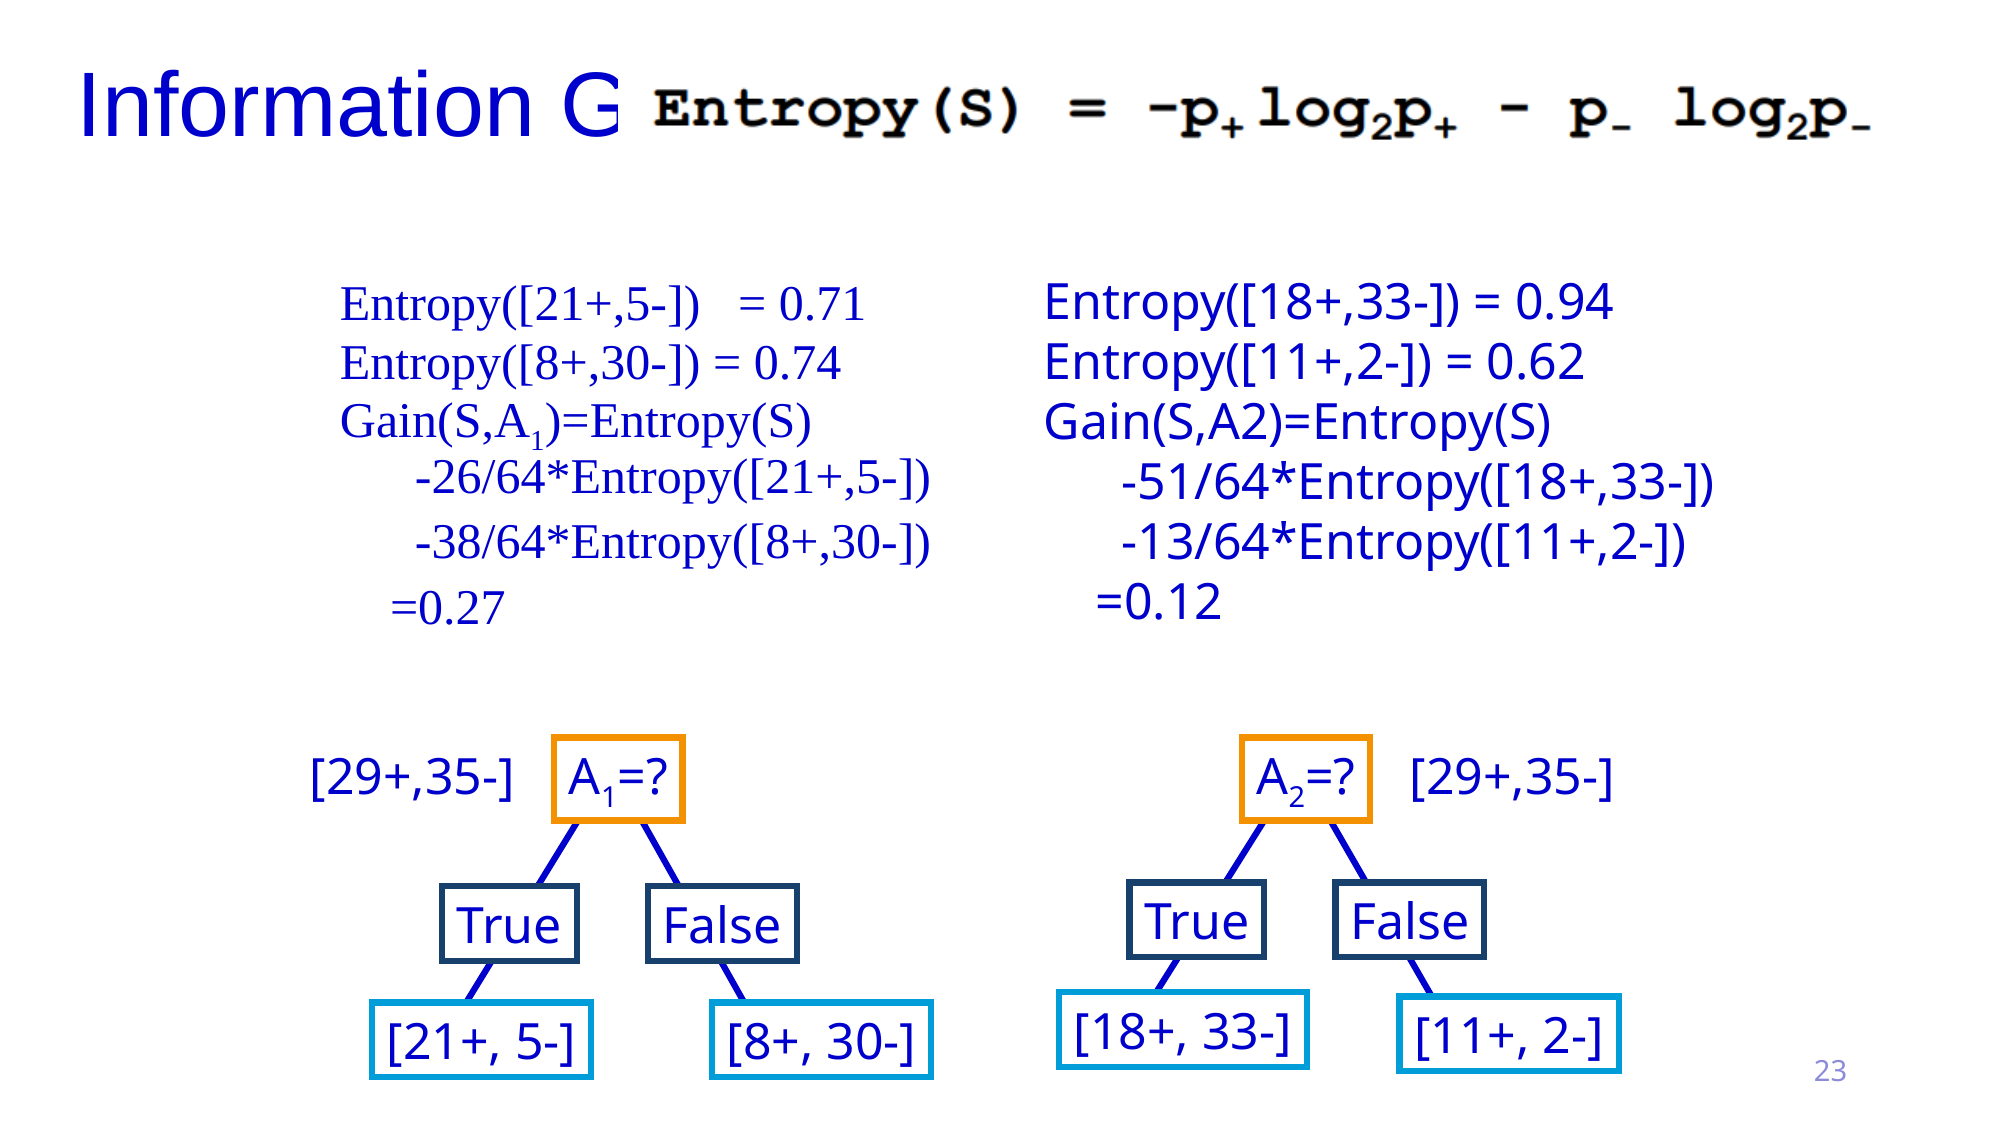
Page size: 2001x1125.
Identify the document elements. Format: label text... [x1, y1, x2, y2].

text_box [287, 737, 941, 1079]
list Entropy([21+,5-]) = 0.71 Entropy([8+,30-]) = 0.74 Gain(S,A1)=Entropy(S) -26/64*Entropy([21+,5-]) -38/64*Entropy([8+,30-]) =0.27 [324, 275, 1600, 950]
text_box Entropy([18+,33-]) = 0.94 Entropy([11+,2-]) = 0.62 Gain(S,A2)=Entropy(S) -51/64*Entropy([18+,33-]) -13/64*Entropy([11+,2-]) =0.12 [1028, 262, 1743, 698]
slide_number 23 [1412, 1042, 1863, 1103]
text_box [1049, 737, 1638, 1073]
picture [618, 66, 1944, 184]
title Information Gain [61, 45, 1900, 169]
